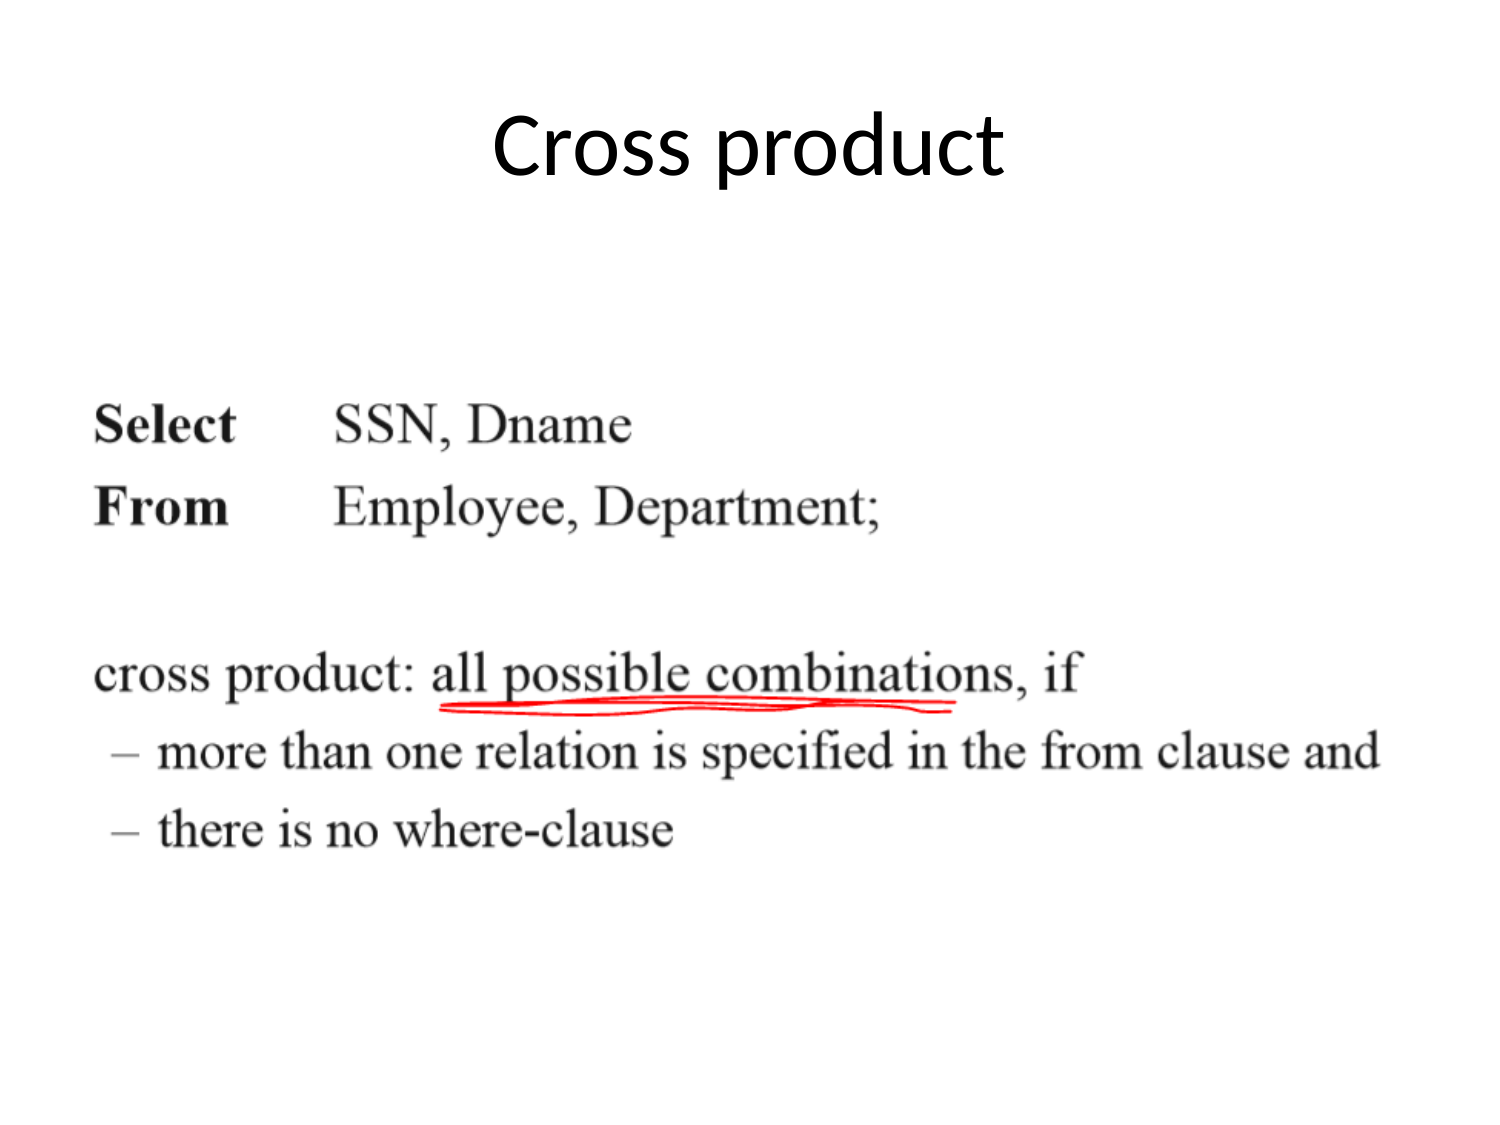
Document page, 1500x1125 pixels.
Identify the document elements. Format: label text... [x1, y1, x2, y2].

title Cross product [75, 45, 1425, 233]
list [74, 396, 1426, 871]
